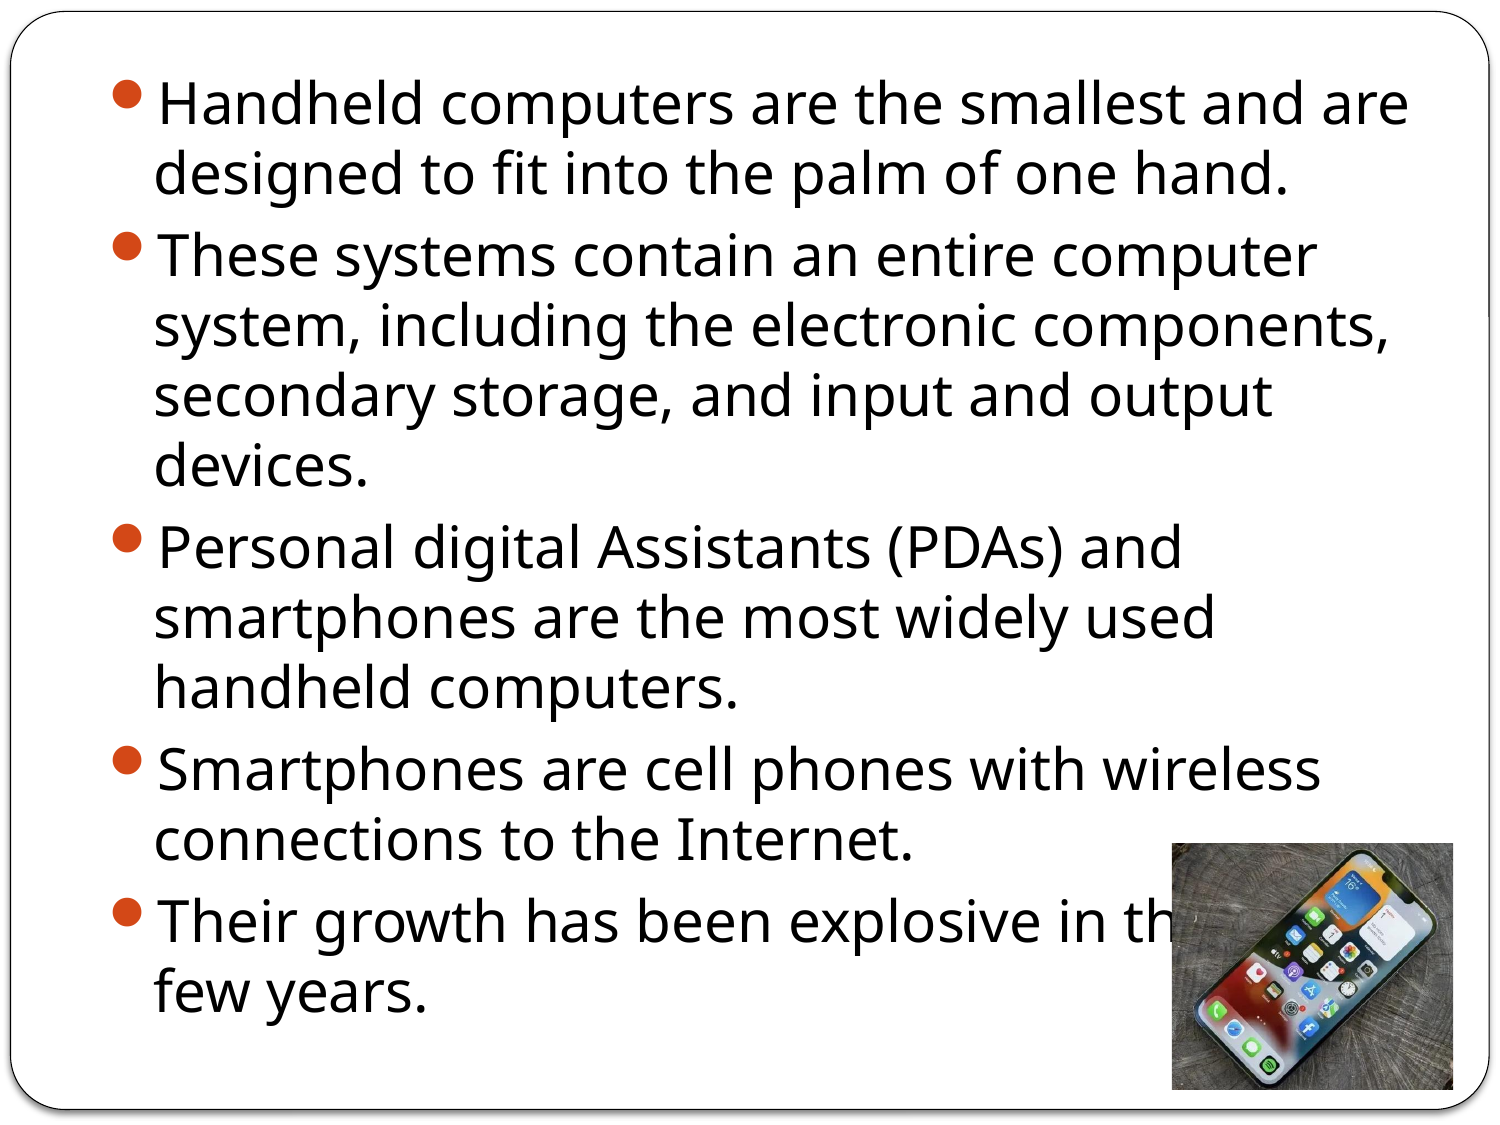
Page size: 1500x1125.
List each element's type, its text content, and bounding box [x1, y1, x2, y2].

list Handheld computers are the smallest and are designed to fit into the palm of one hand. These systems contain an entire computer system, including the electronic components, secondary storage, and input and output devices. Personal digital Assistants (PDAs) and smartphones are the most widely used handheld computers. Smartphones are cell phones with wireless connections to the Internet. Their growth has been explosive in the past few years. [93, 58, 1437, 809]
picture [1171, 843, 1454, 1091]
